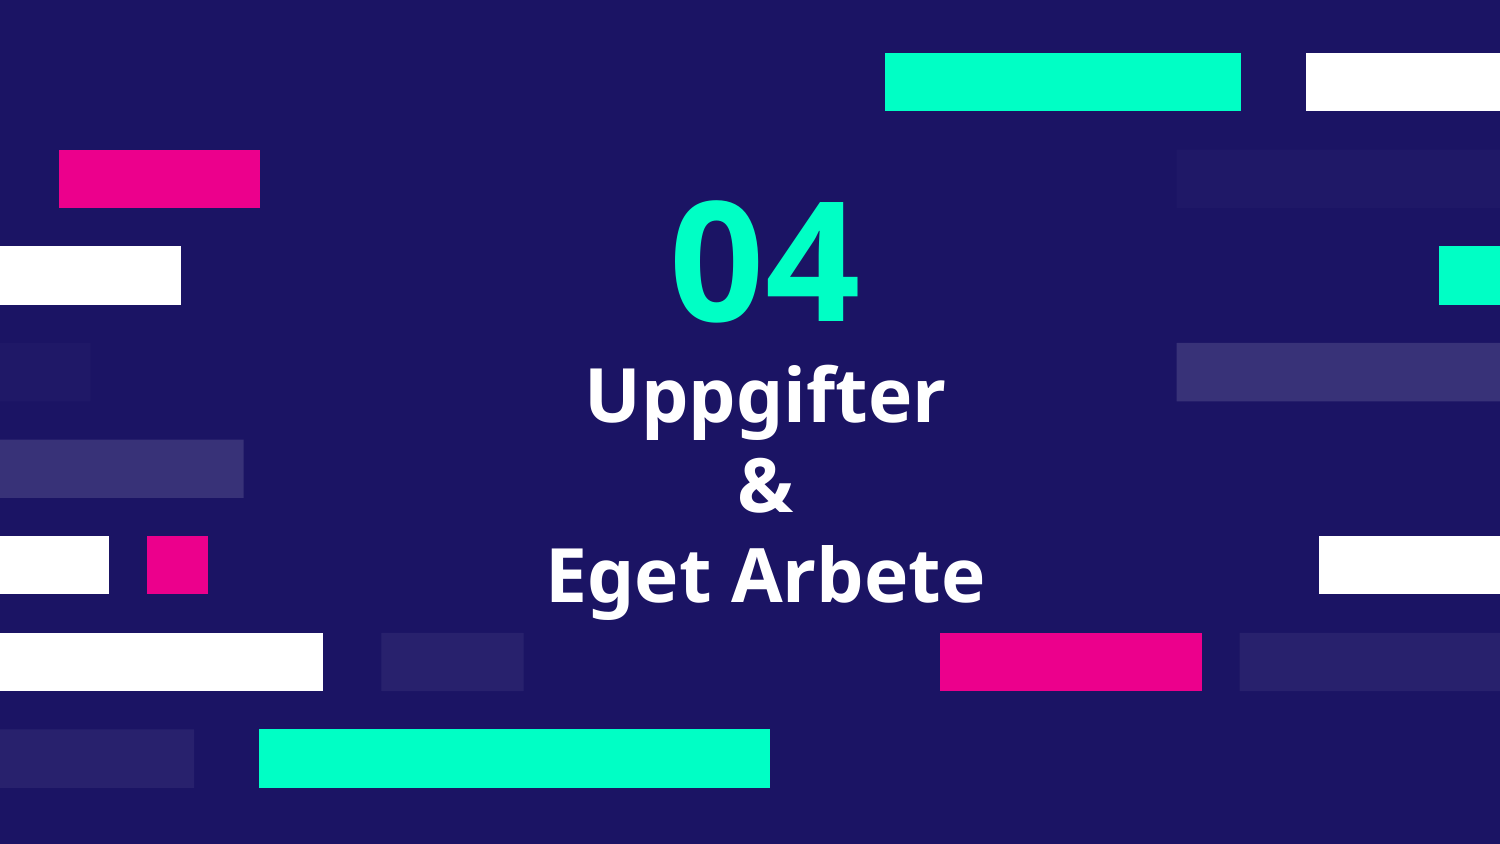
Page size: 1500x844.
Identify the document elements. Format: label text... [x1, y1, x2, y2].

title Uppgifter & Eget Arbete [74, 445, 1457, 519]
title 04 [74, 274, 1457, 355]
